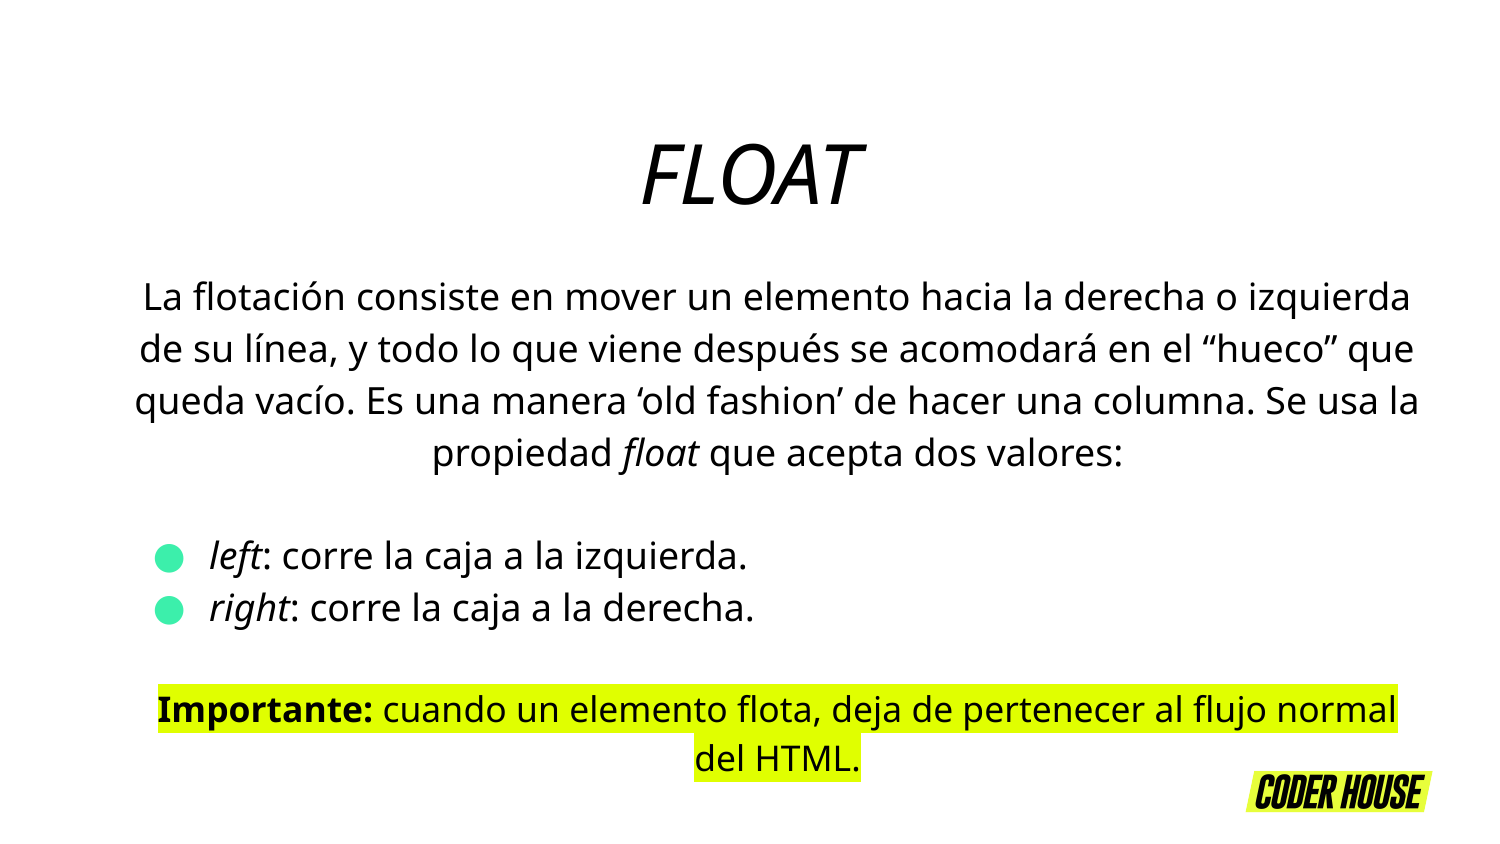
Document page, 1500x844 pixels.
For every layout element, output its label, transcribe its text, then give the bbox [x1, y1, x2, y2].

text_box FLOAT [238, 91, 1262, 207]
text_box La flotación consiste en mover un elemento hacia la derecha o izquierda de su línea, y todo lo que viene después se acomodará en el “hueco” que queda vacío. Es una manera ‘old fashion’ de hacer una columna. Se usa la propiedad float que acepta dos valores: left: corre la caja a la izquierda. right: corre la caja a la derecha. Importante: cuando un elemento flota, deja de pertenecer al flujo normal del HTML. [119, 251, 1437, 765]
picture [1241, 764, 1437, 819]
